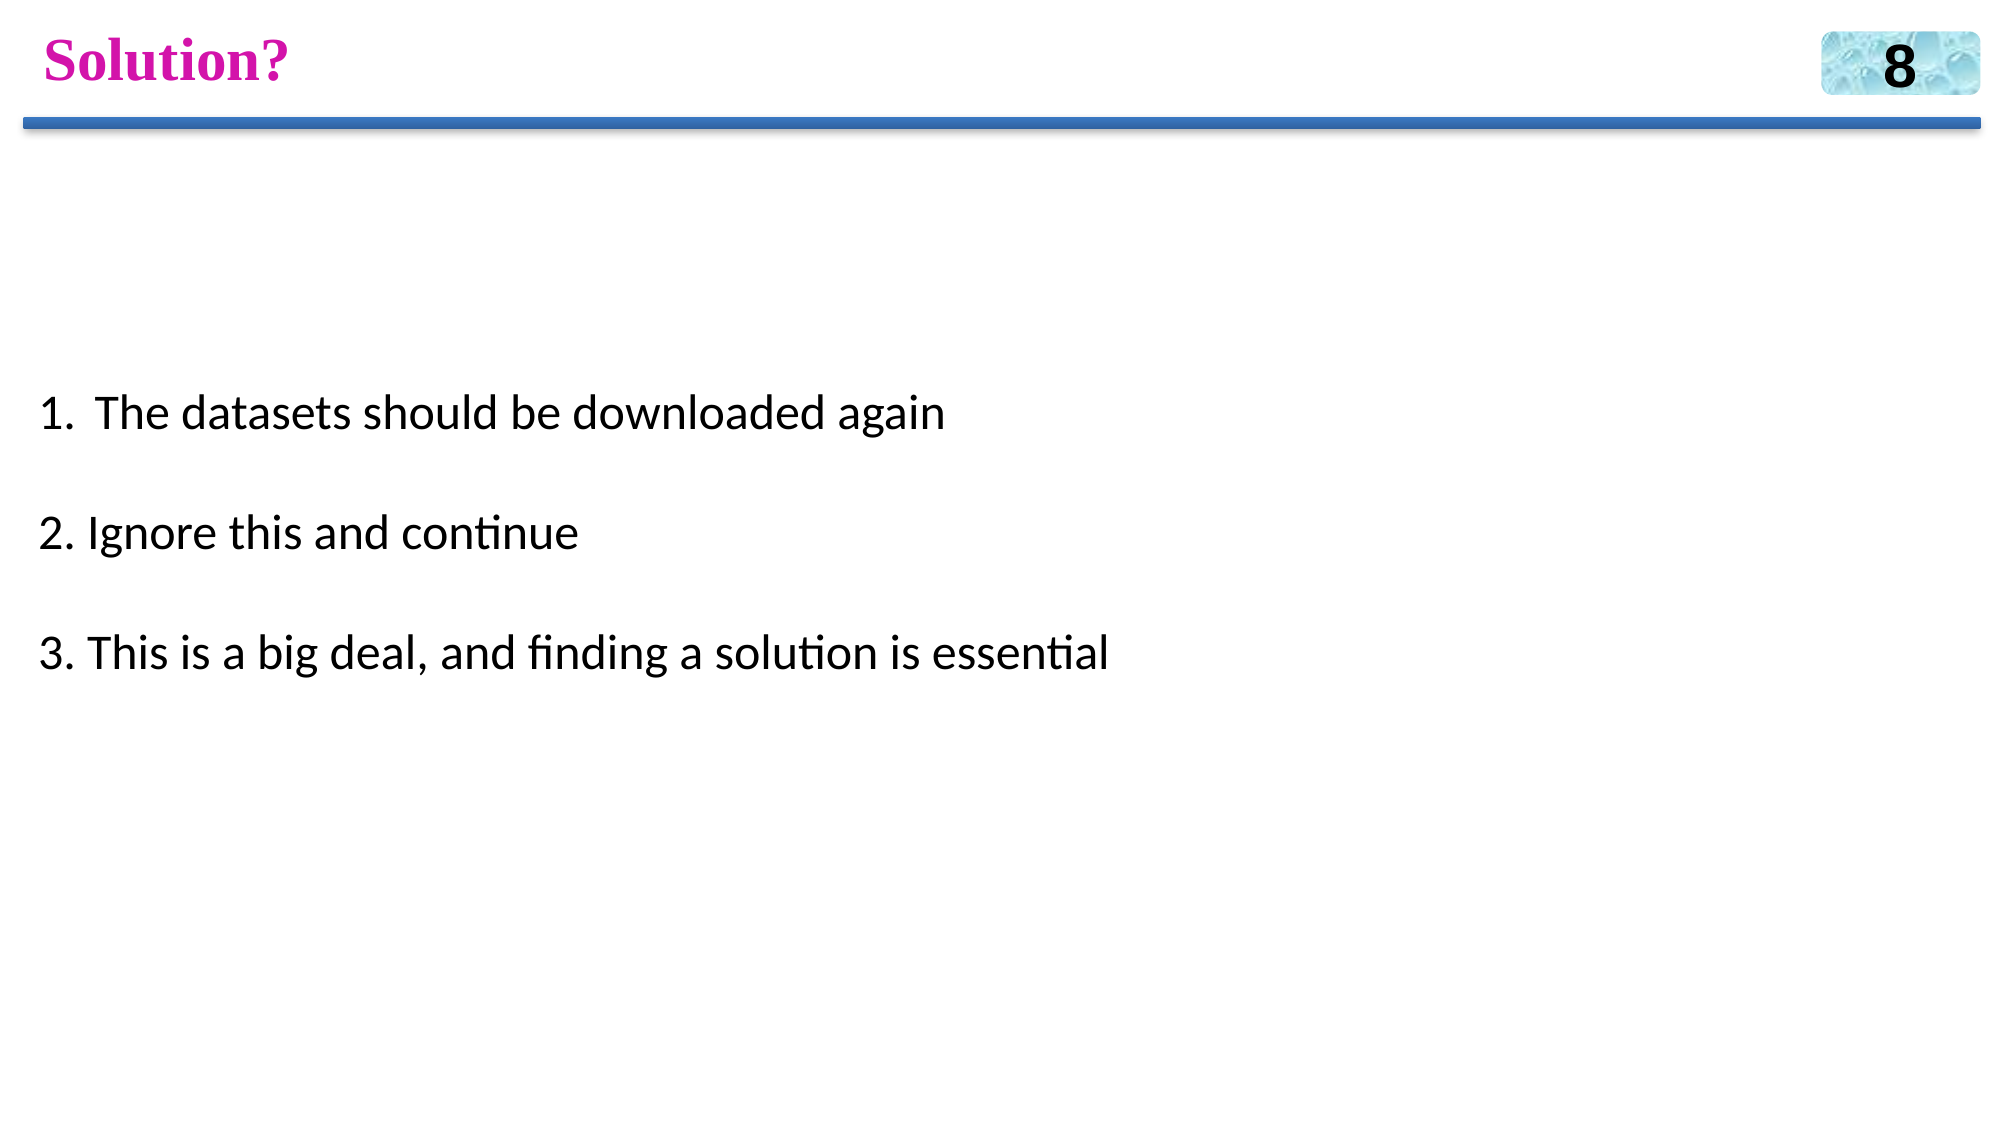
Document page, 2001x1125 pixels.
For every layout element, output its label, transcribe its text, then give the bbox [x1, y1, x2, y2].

text_box [23, 117, 1981, 129]
text_box The datasets should be downloaded again 2. Ignore this and continue 3. This is a big deal, and finding a solution is essential [23, 372, 1524, 688]
text_box 8 [1821, 31, 1981, 95]
title Solution? [23, 19, 1440, 104]
